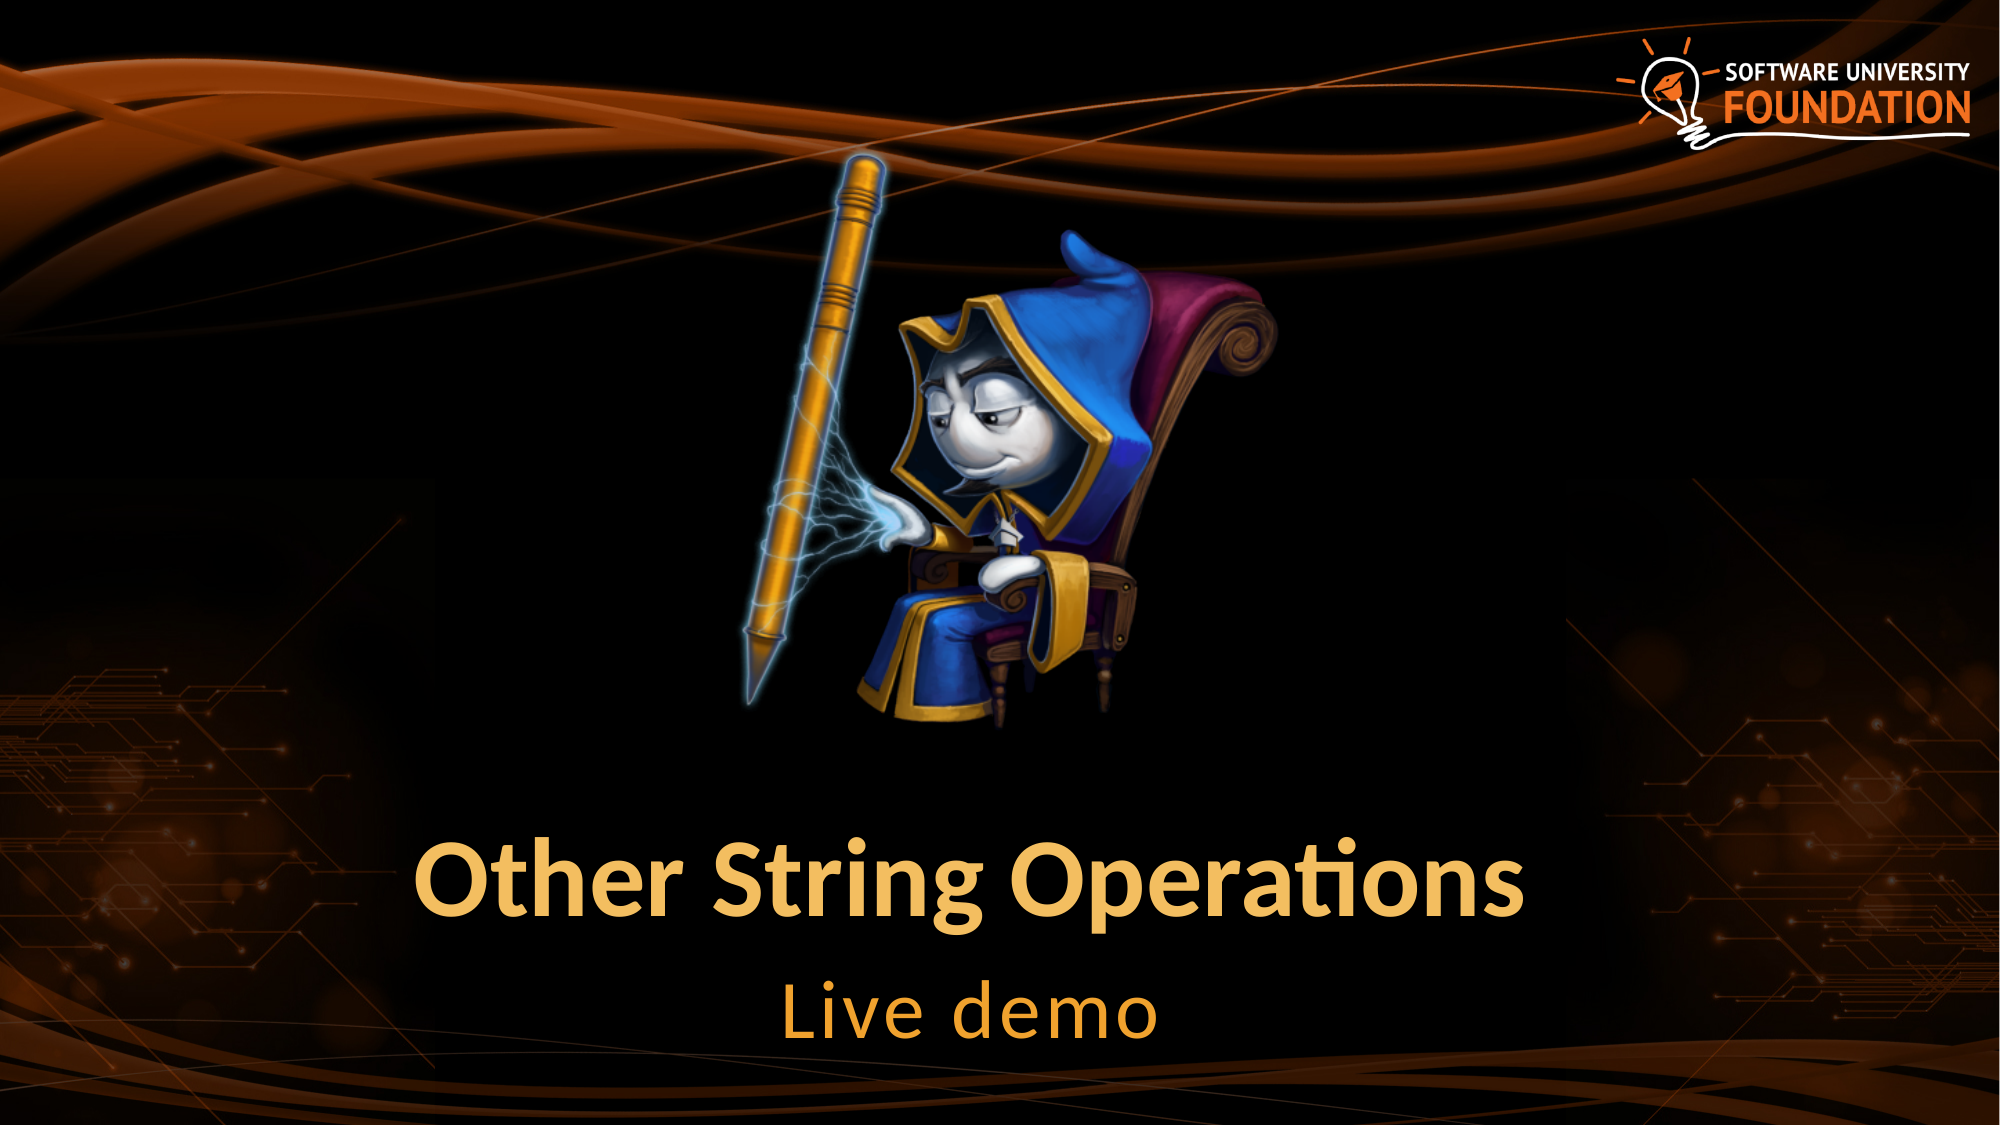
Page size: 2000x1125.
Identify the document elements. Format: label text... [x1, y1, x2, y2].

list Live demo [237, 948, 1704, 1057]
picture [0, 0, 2000, 1125]
title Other String Operations [237, 812, 1704, 948]
